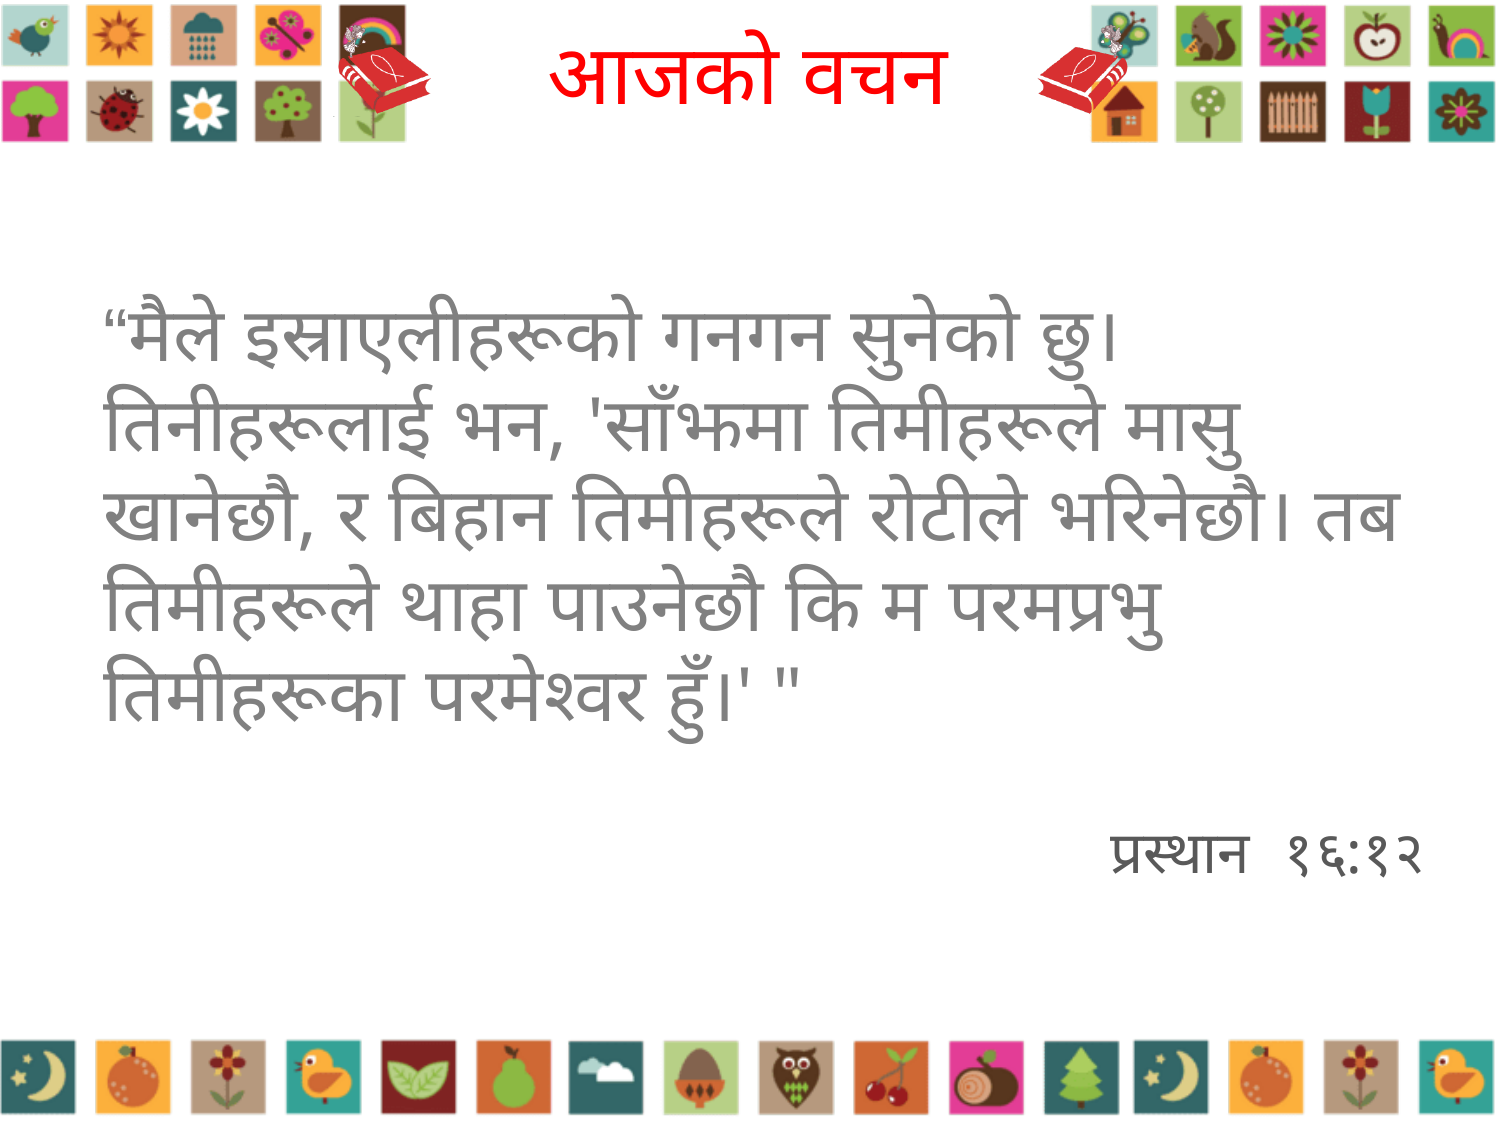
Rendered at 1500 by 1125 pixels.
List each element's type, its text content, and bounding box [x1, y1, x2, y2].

text_box “मैले इस्राएलीहरूको गनगन सुनेको छु। तिनीहरूलाई भन, 'साँझमा तिमीहरूले मासु खानेछौ, र बिहान तिमीहरूले रोटीले भरिनेछौ। तब तिमीहरूले थाहा पाउनेछौ कि म परमप्रभु तिमीहरूका परमेश्वर हुँ।' " [88, 278, 1436, 744]
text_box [0, 1028, 1500, 1118]
picture [1005, 3, 1500, 150]
picture [0, 3, 463, 150]
text_box प्रस्थान १६:१२ [808, 807, 1441, 893]
text_box आजको वचन [425, 13, 1078, 129]
